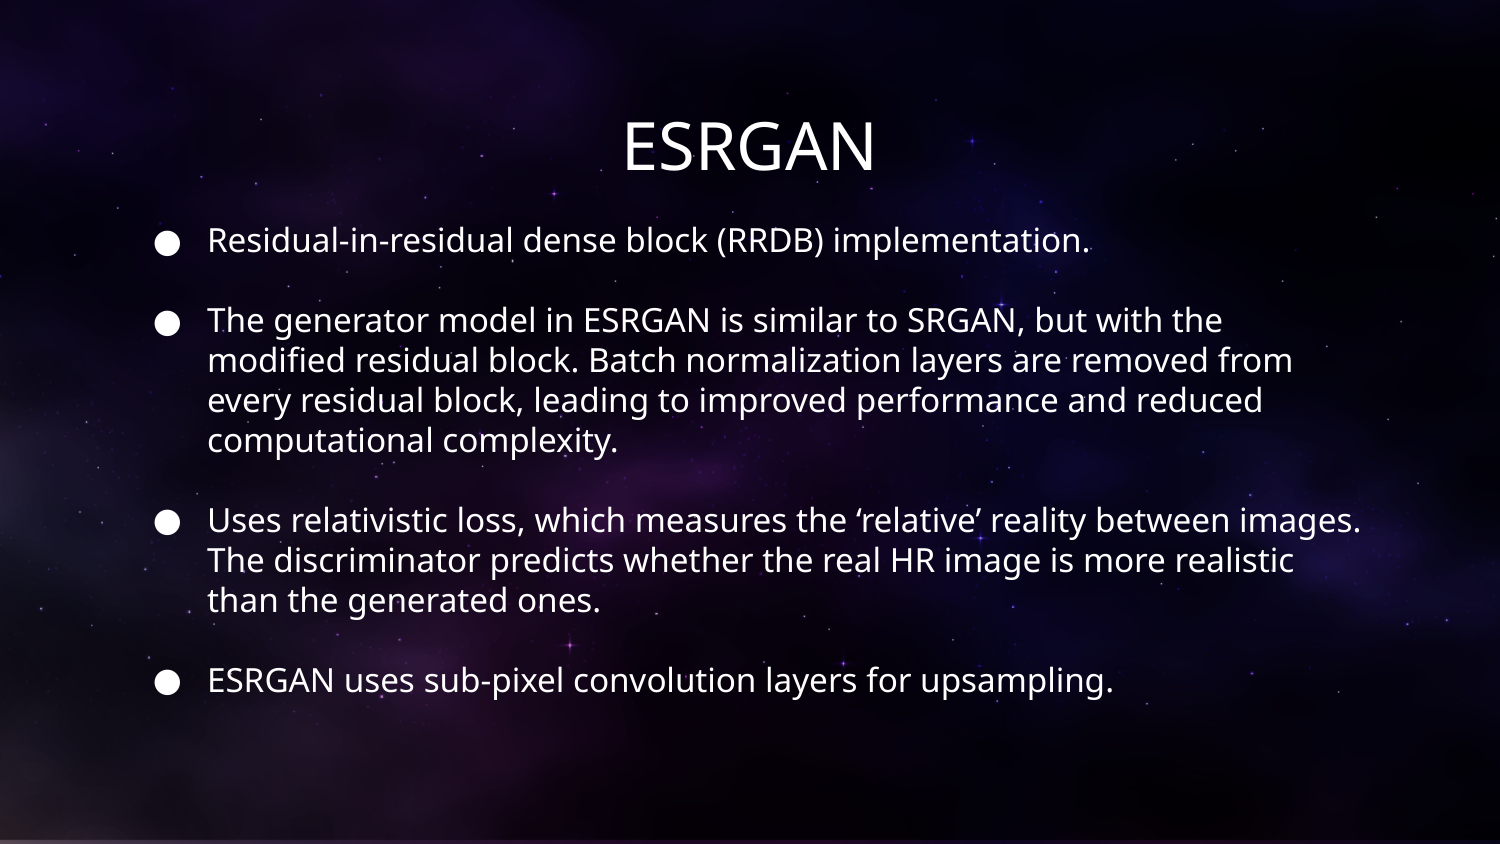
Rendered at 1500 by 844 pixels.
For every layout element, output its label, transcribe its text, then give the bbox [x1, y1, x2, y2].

title ESRGAN [116, 88, 1383, 183]
picture [0, 0, 1500, 844]
list Residual-in-residual dense block (RRDB) implementation. The generator model in ESRGAN is similar to SRGAN, but with the modified residual block. Batch normalization layers are removed from every residual block, leading to improved performance and reduced computational complexity. Uses relativistic loss, which measures the ‘relative’ reality between images. The discriminator predicts whether the real HR image is more realistic than the generated ones. ESRGAN uses sub-pixel convolution layers for upsampling. [116, 204, 1383, 756]
